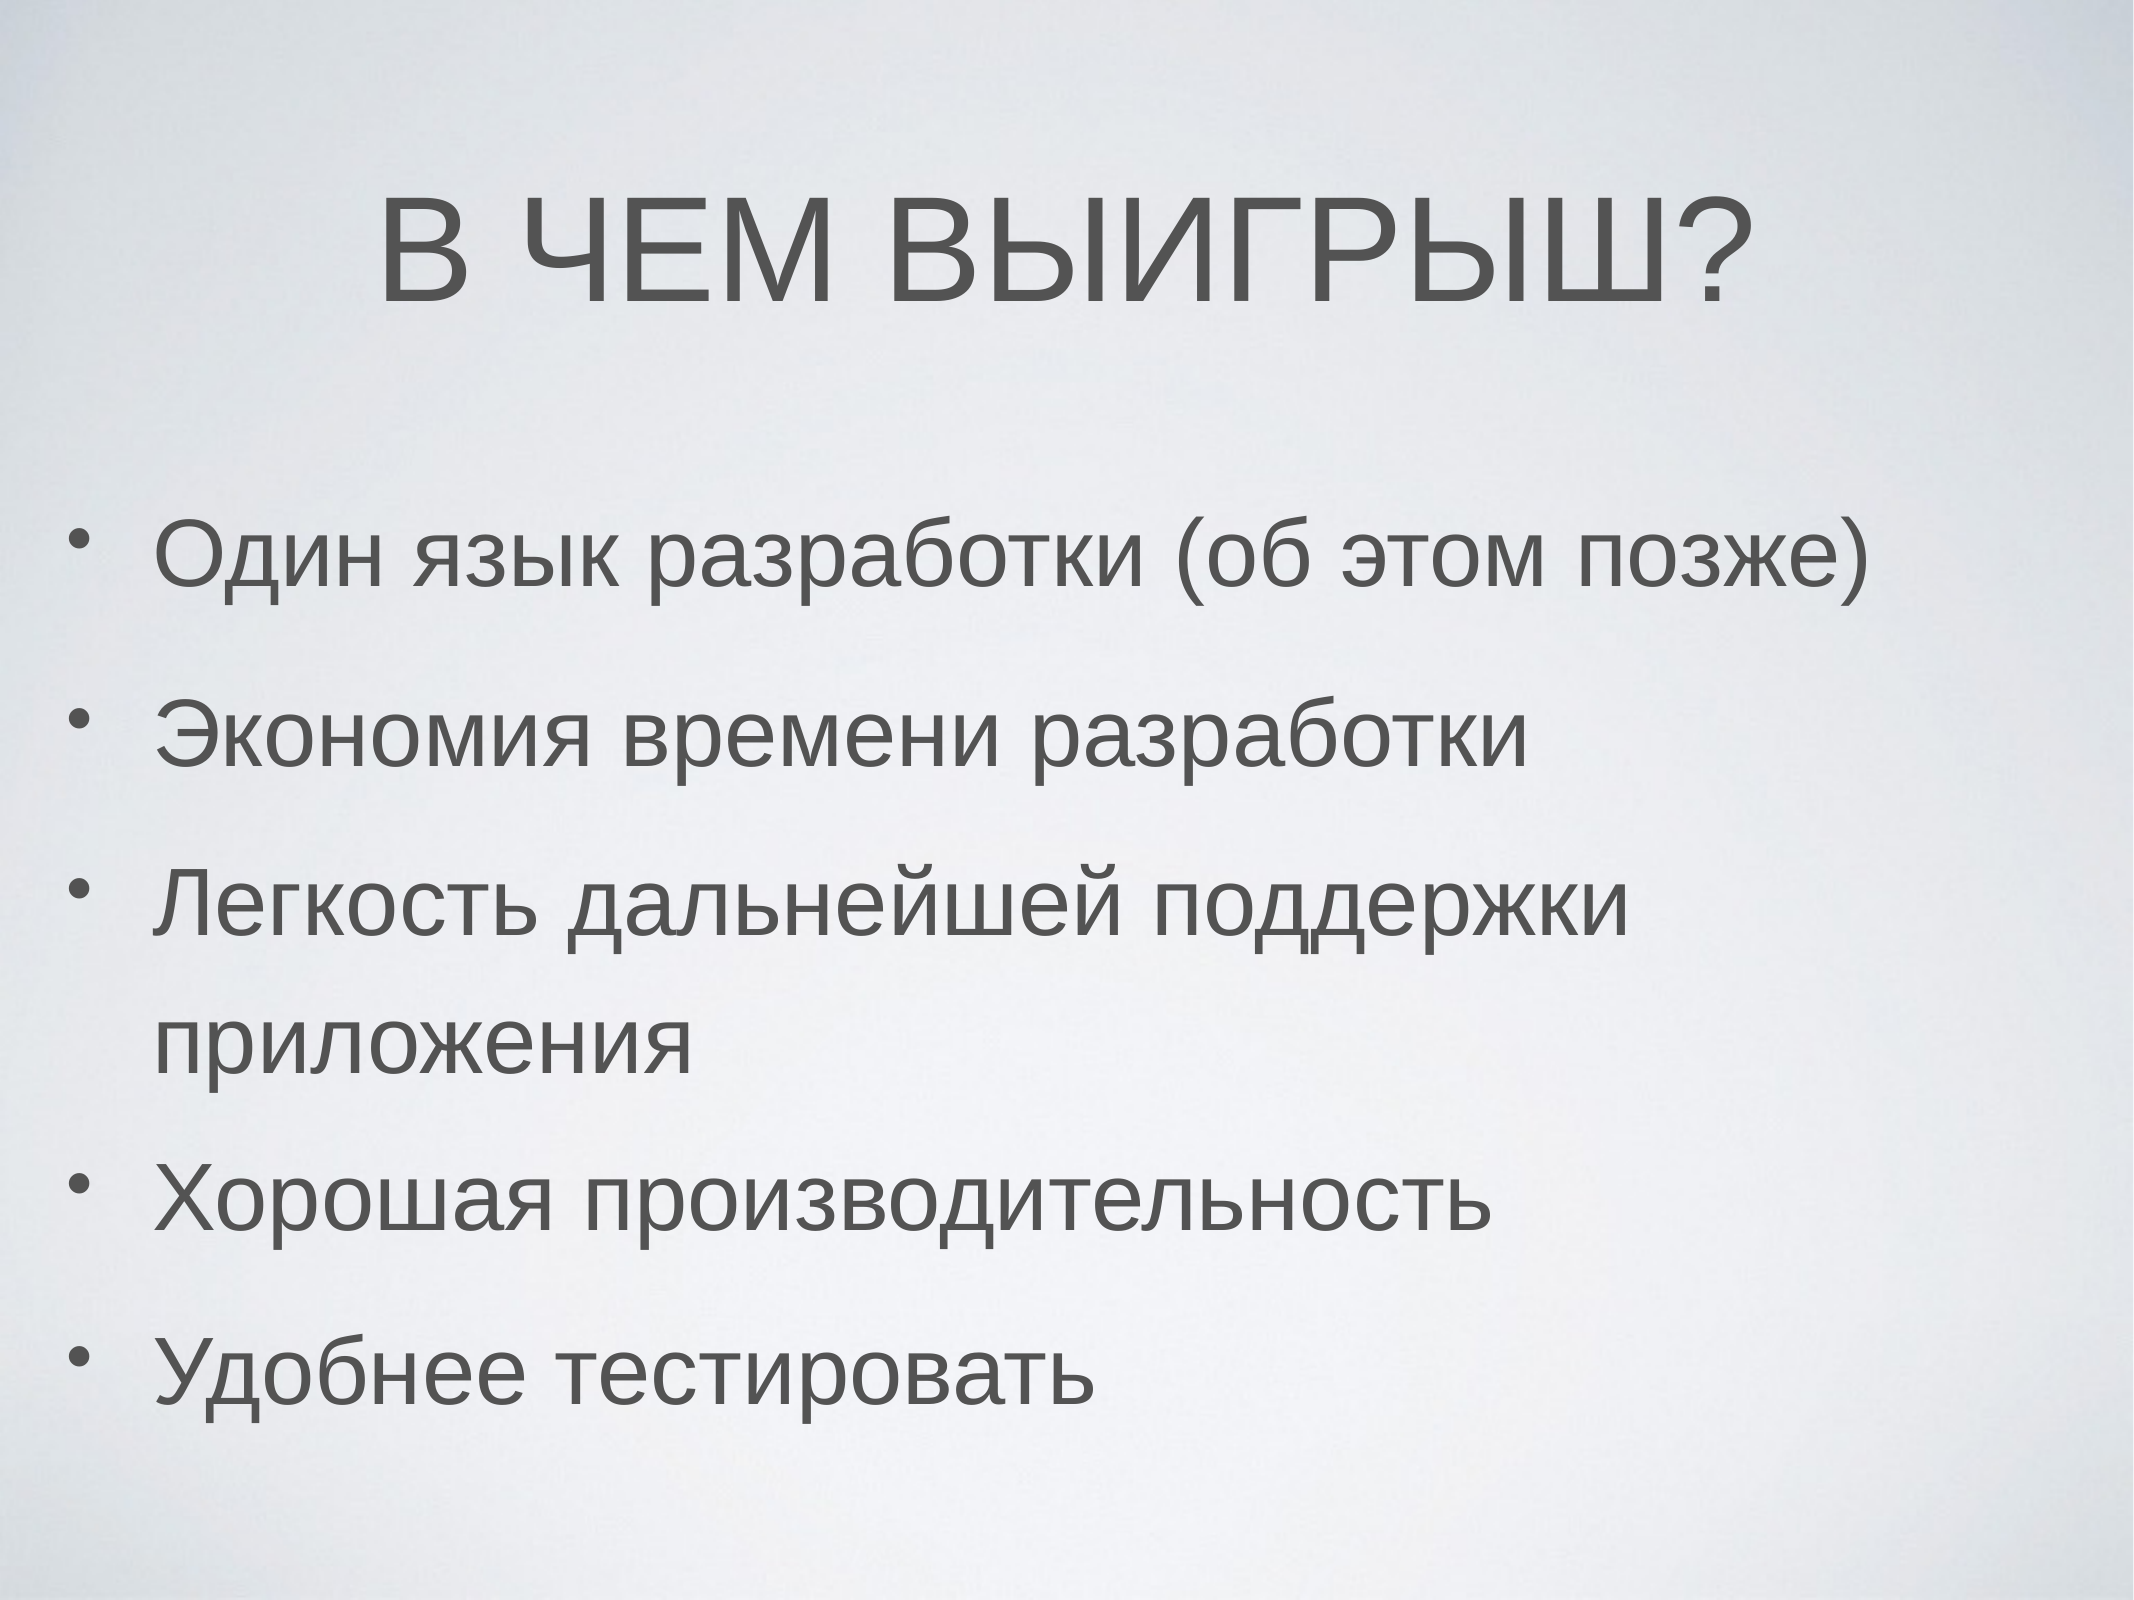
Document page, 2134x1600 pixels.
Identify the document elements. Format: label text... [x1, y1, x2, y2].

text_box Экономия времени разработки [58, 631, 2075, 802]
list Один язык разработки (об этом позже) [57, 447, 2076, 626]
text_box Хорошая производительность [58, 1092, 2075, 1269]
picture [0, 0, 2134, 1600]
text_box Удобнее тестировать [58, 1269, 2075, 1440]
title В чем выигрыш? [57, 41, 2076, 443]
text_box Легкость дальнейшей поддержки приложения [58, 808, 2075, 1092]
